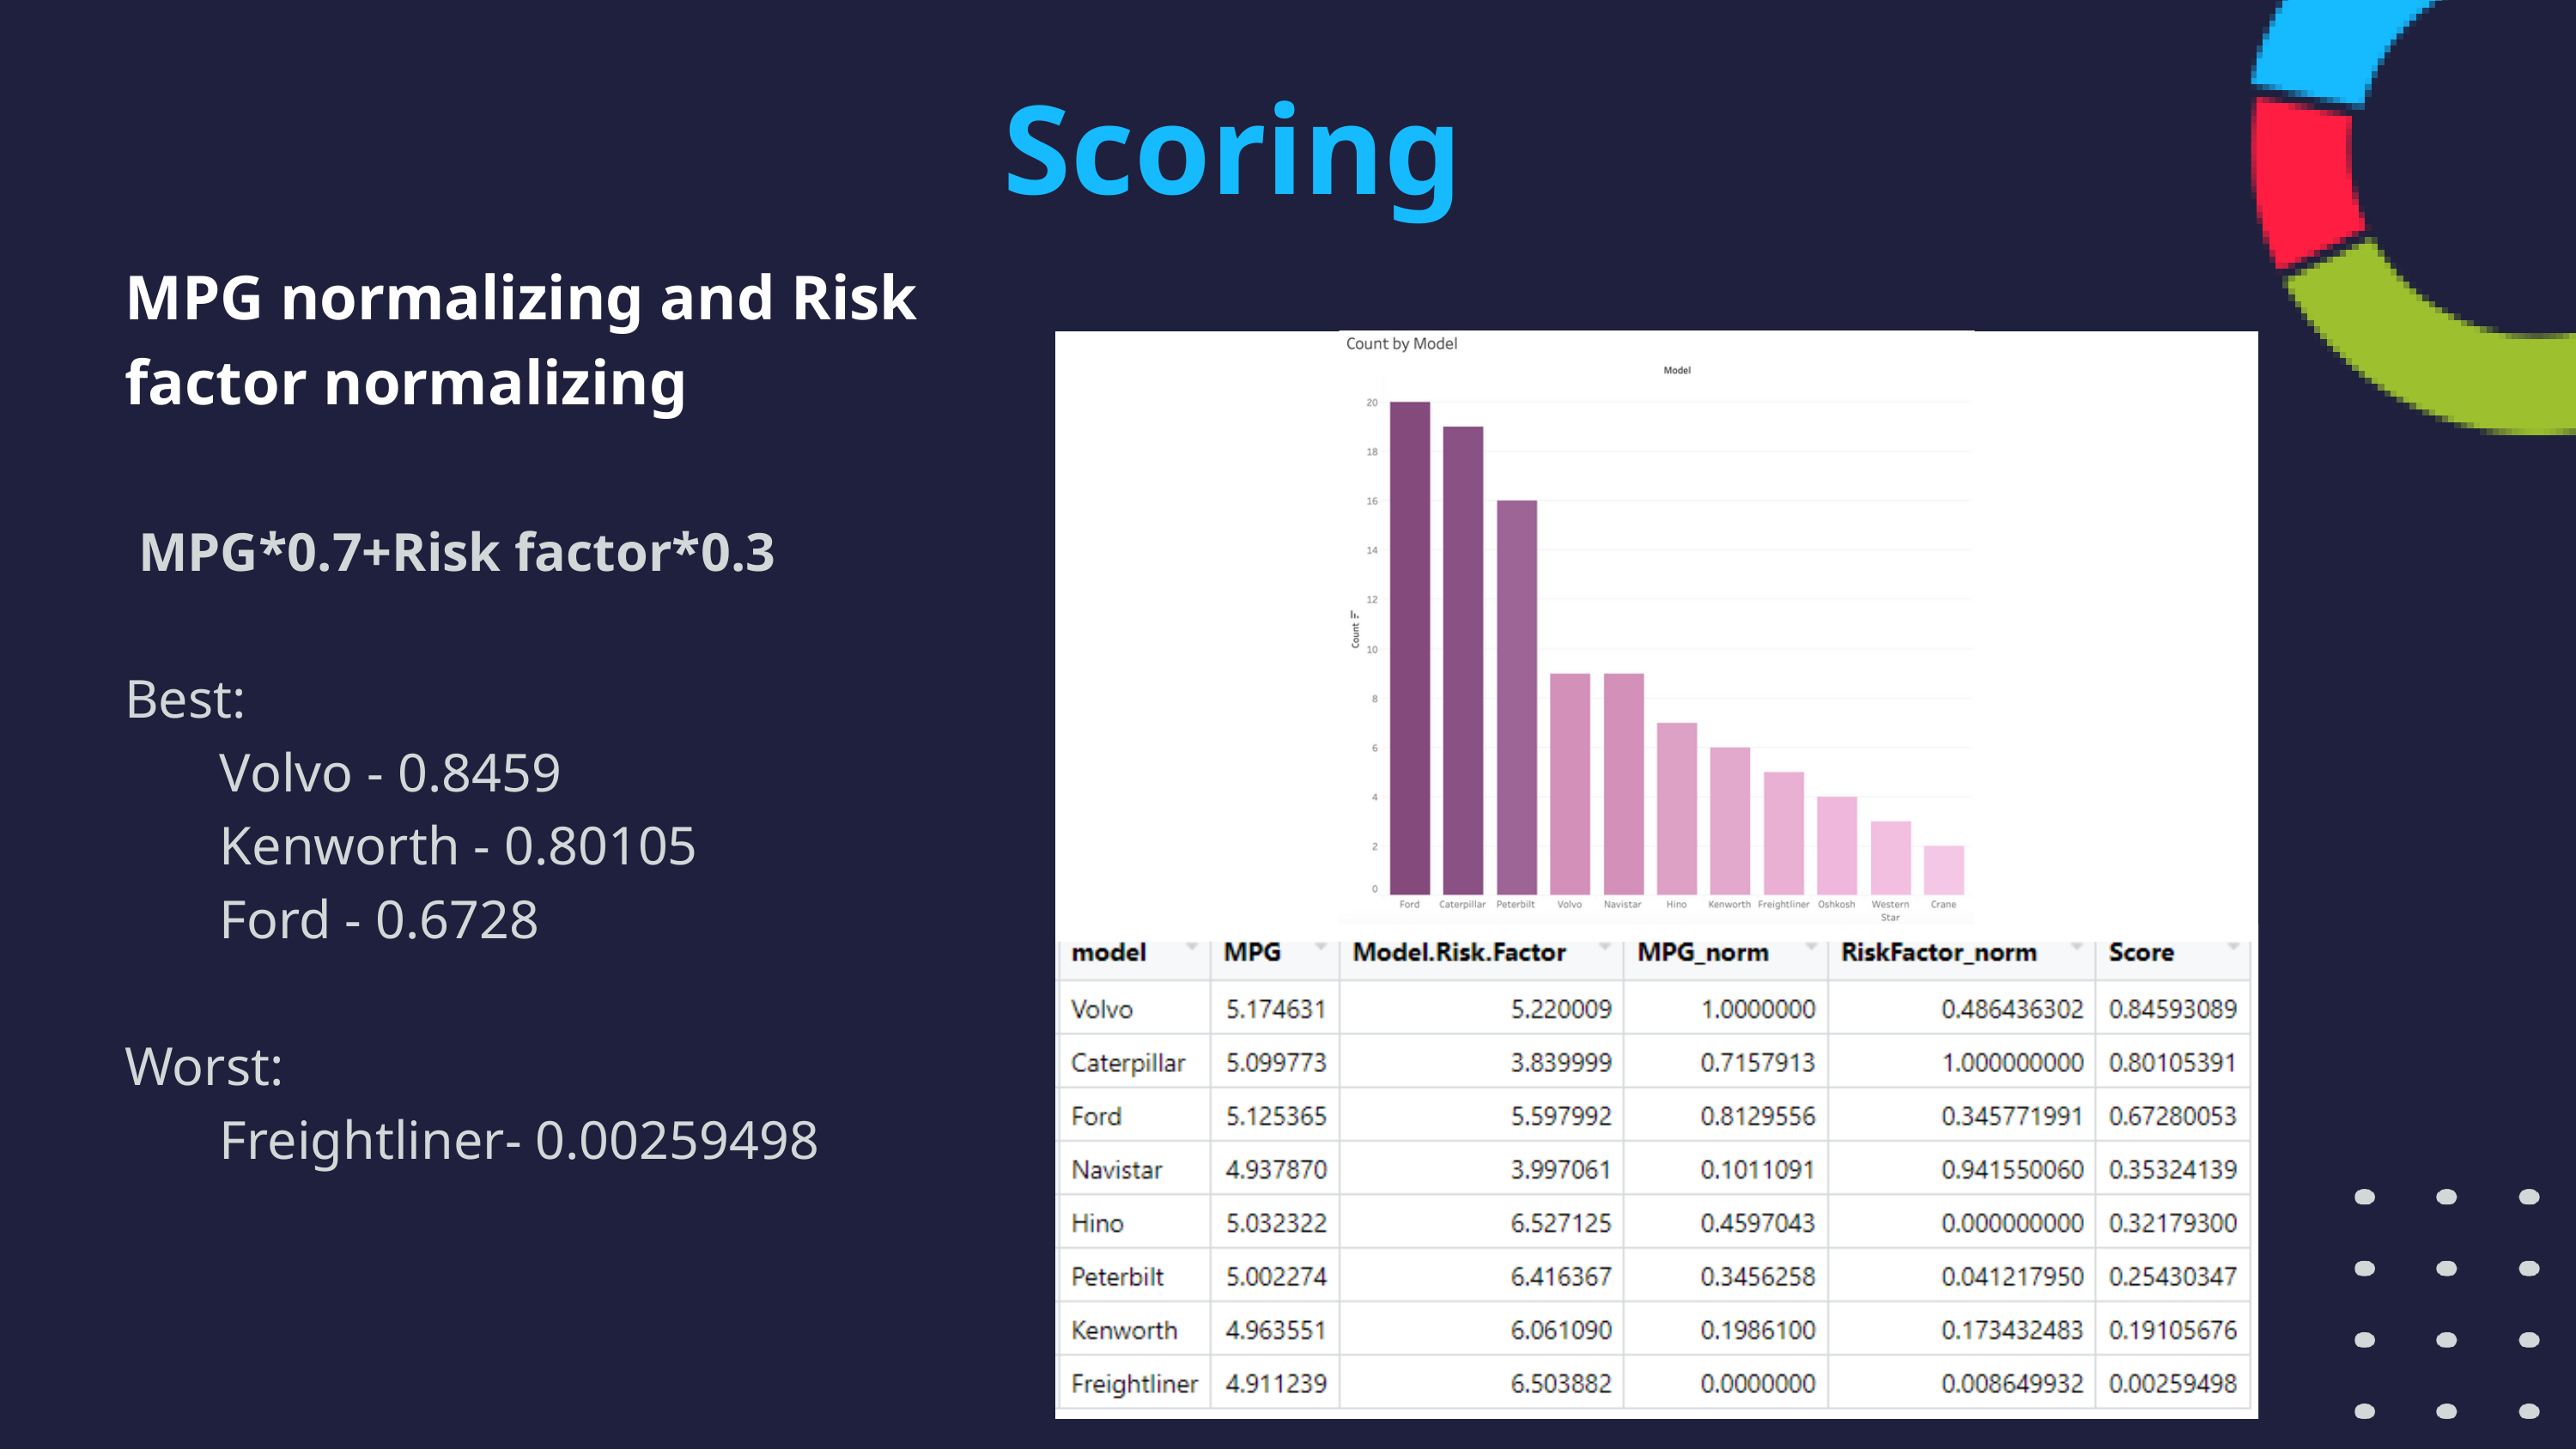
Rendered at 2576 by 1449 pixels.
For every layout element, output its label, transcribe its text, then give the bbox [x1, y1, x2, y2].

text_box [1054, 330, 2259, 943]
text_box [1055, 948, 2259, 1419]
text_box Scoring [291, 71, 2176, 220]
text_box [125, 253, 960, 1304]
text_box [2354, 1189, 2576, 1419]
text_box [2251, 0, 2576, 435]
